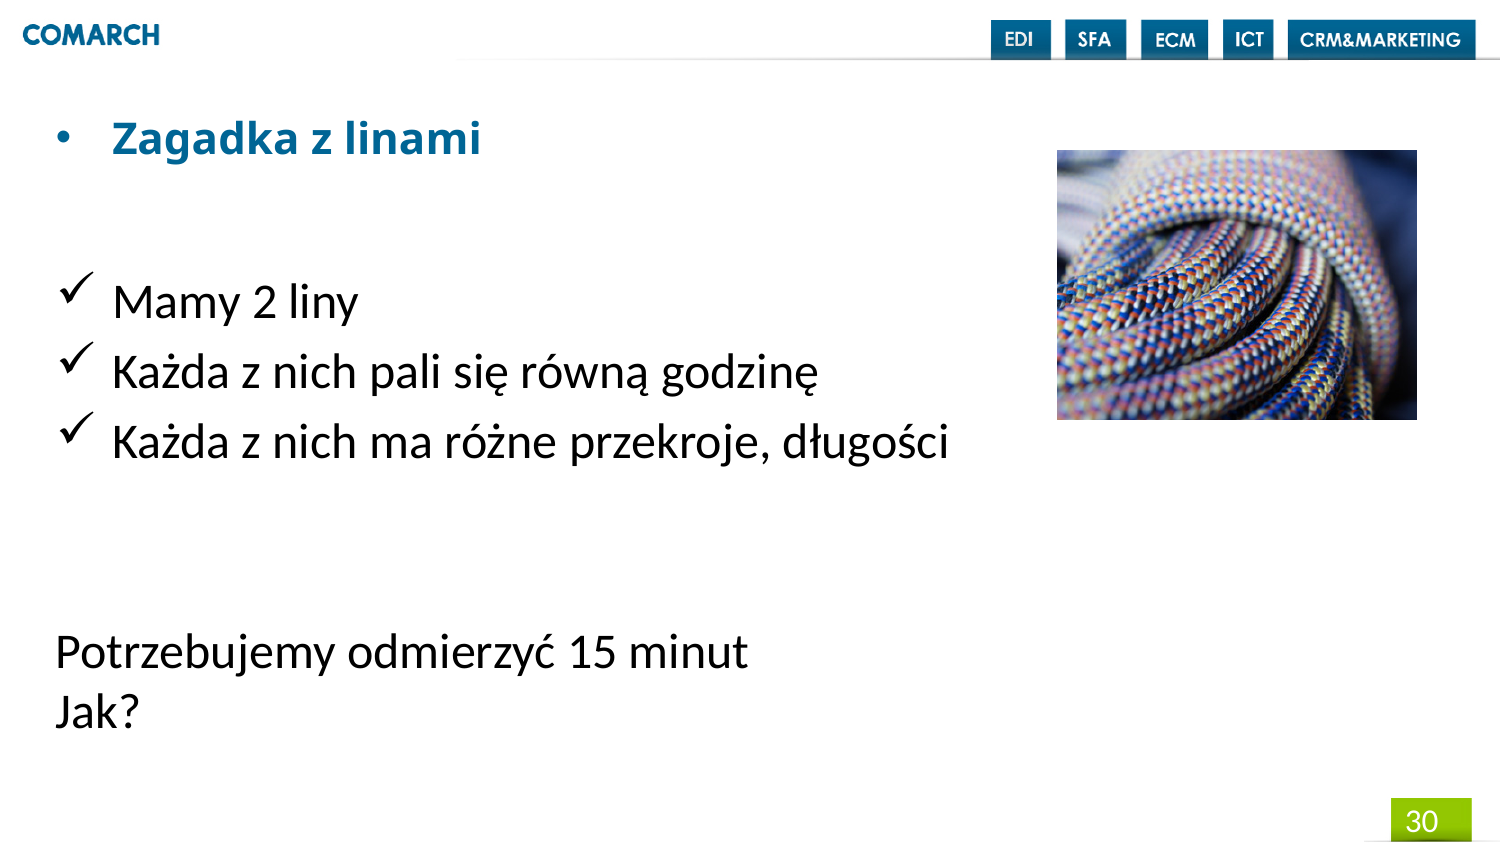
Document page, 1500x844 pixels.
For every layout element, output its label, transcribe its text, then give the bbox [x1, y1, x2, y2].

picture [0, 0, 1500, 84]
picture [1056, 149, 1418, 421]
list Zagadka z linami [41, 102, 1447, 166]
list Mamy 2 liny Każda z nich pali się równą godzinę Każda z nich ma różne przekroje, długości Potrzebujemy odmierzyć 15 minut Jak? [41, 191, 1447, 759]
picture [1364, 787, 1500, 844]
